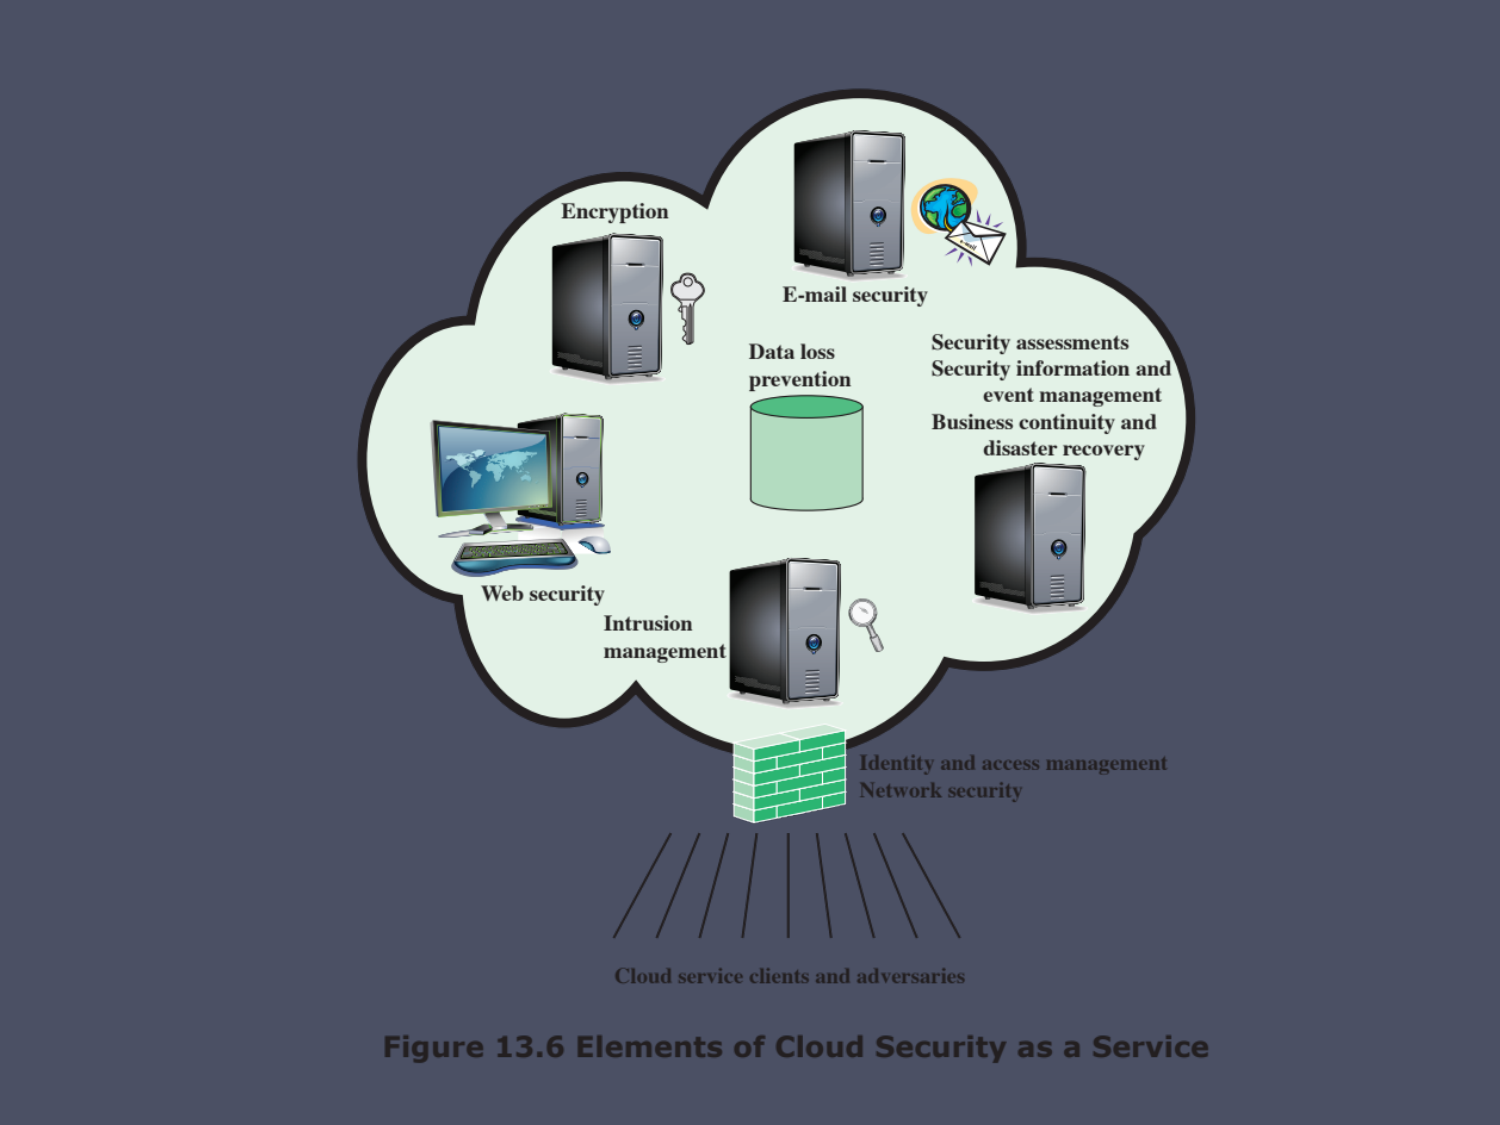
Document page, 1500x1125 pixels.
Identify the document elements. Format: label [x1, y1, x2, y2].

picture [288, 30, 1260, 1099]
